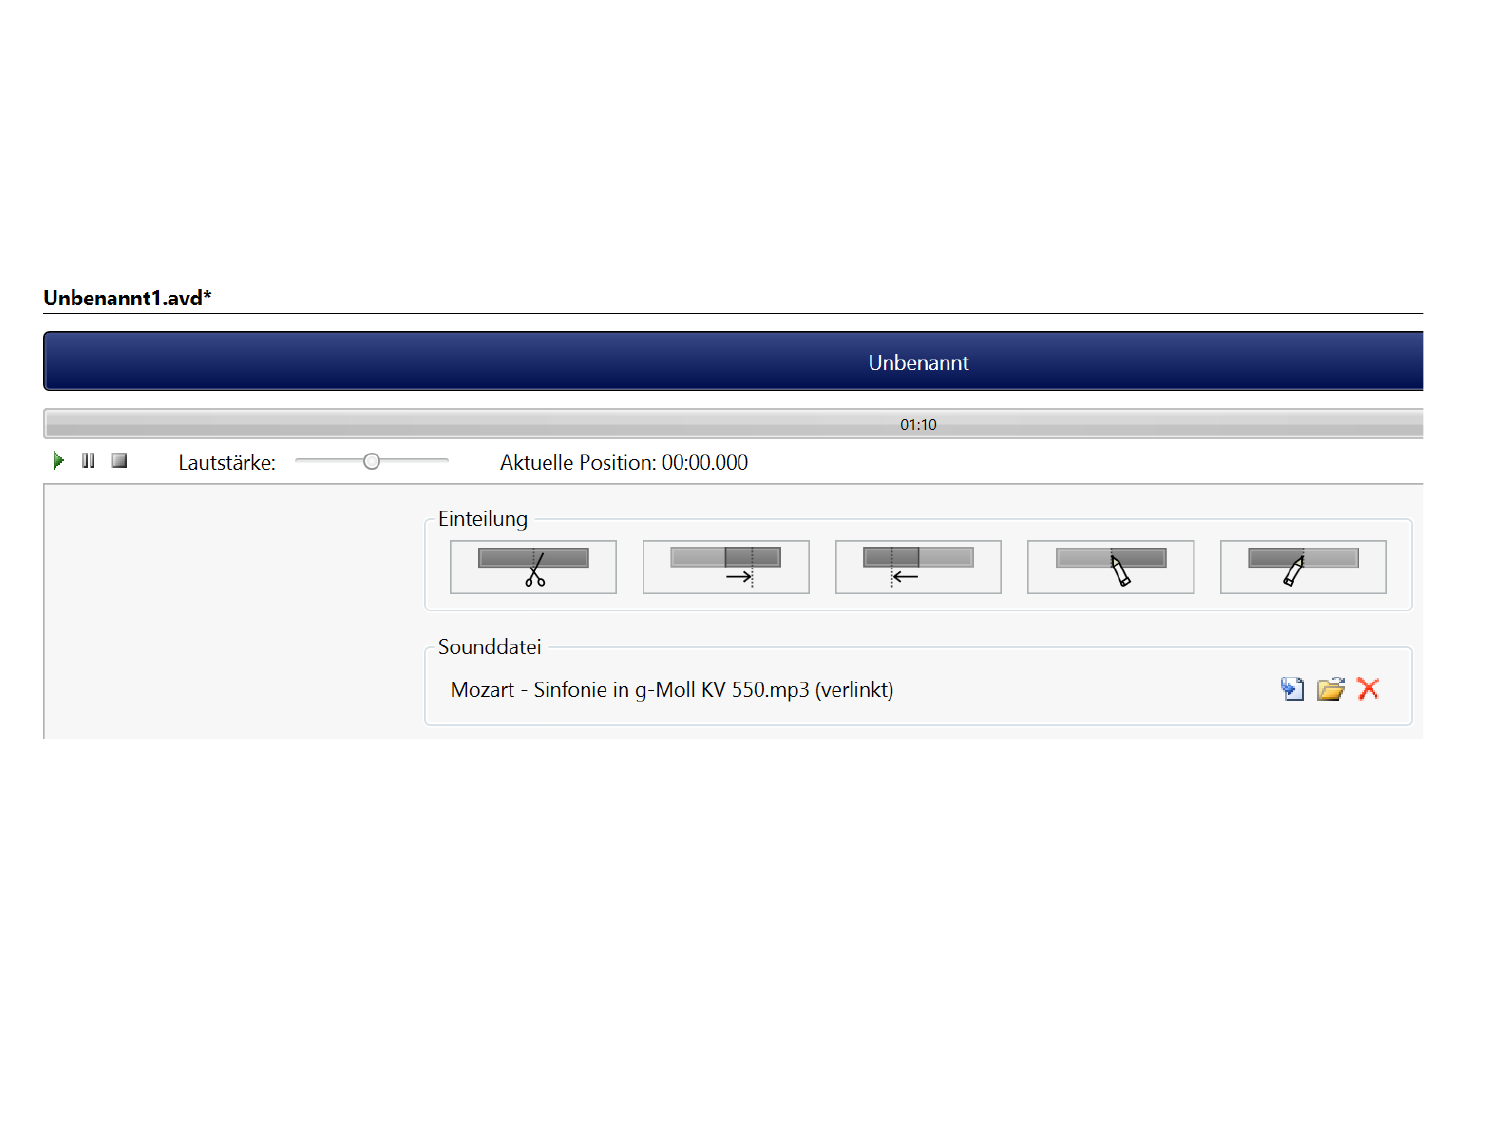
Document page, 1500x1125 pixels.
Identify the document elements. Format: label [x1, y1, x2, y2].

picture [30, 278, 1424, 739]
